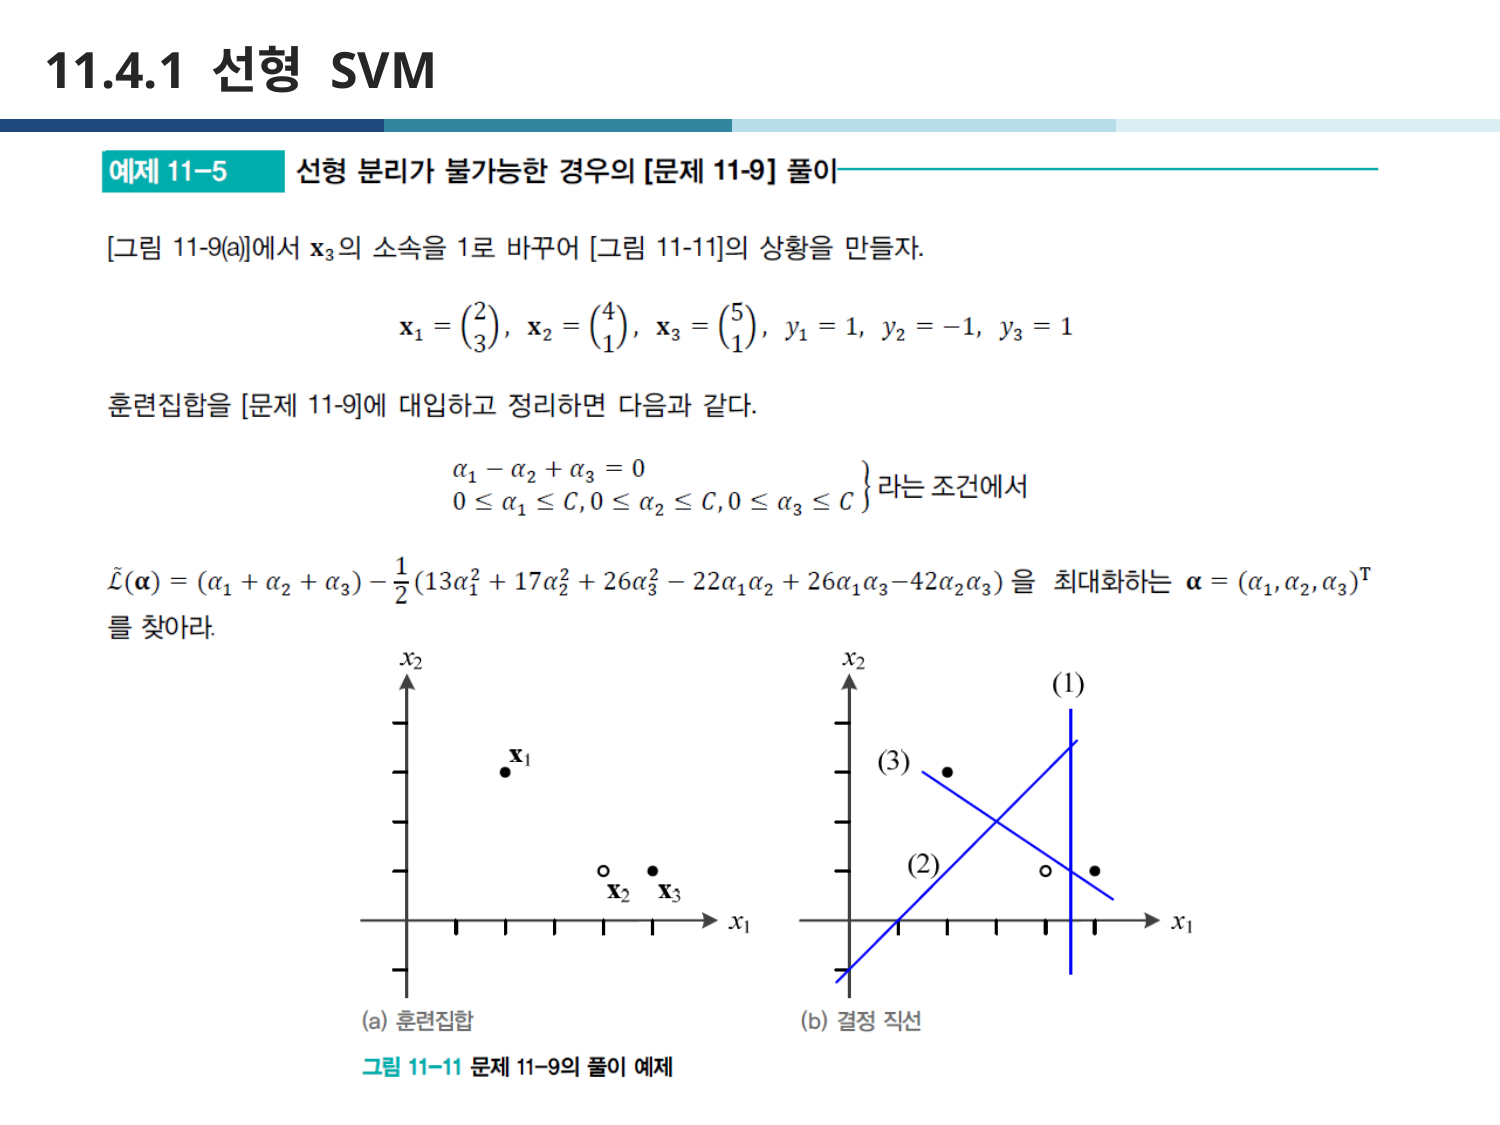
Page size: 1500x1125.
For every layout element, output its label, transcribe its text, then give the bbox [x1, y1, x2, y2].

picture [100, 148, 1391, 1080]
title 11.4.1 선형 SVM [29, 23, 1448, 114]
